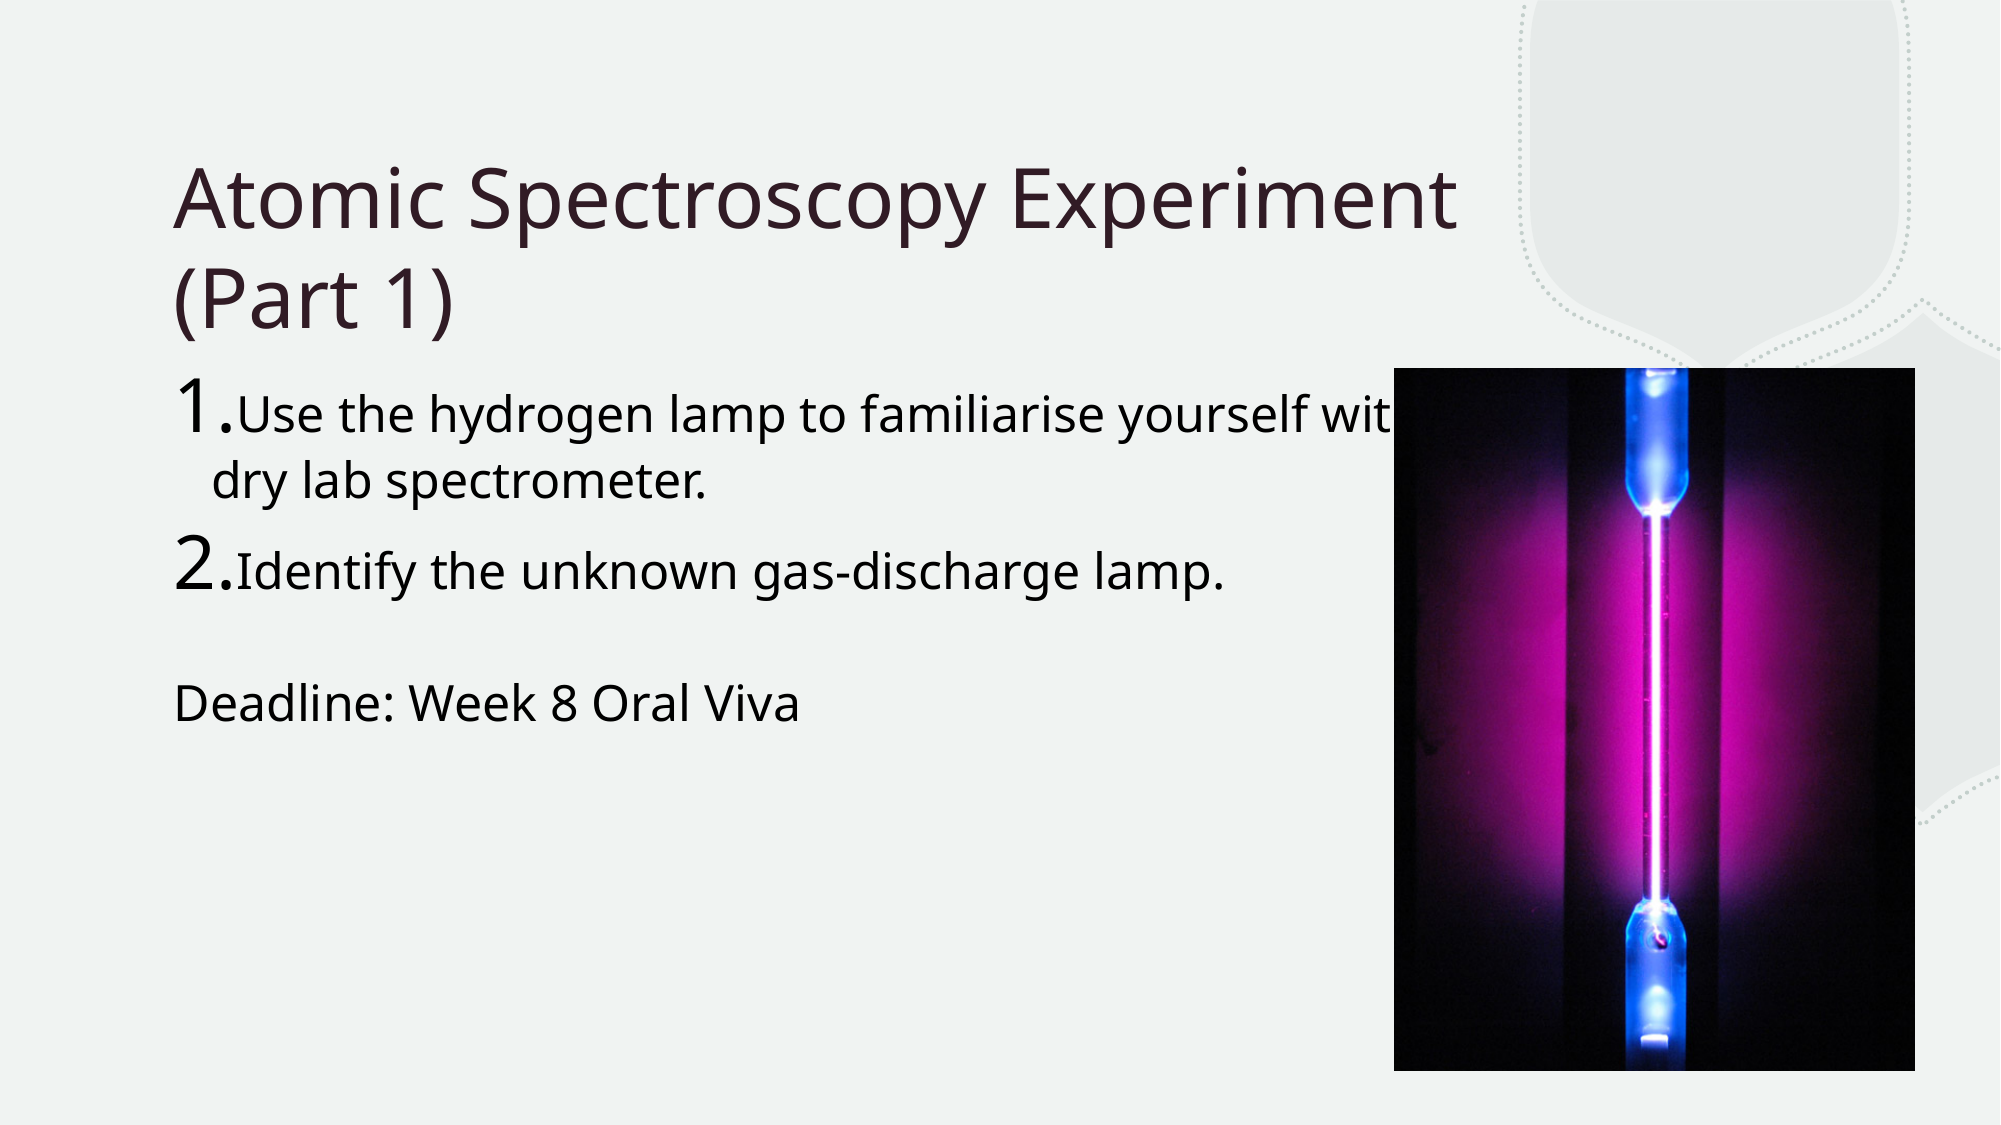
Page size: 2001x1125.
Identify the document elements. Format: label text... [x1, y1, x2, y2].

picture [1394, 368, 1915, 1071]
list Use the hydrogen lamp to familiarise yourself with the dry lab spectrometer. Identify the unknown gas-discharge lamp. Deadline: Week 8 Oral Viva [158, 368, 1394, 968]
title Atomic Spectroscopy Experiment (Part 1) [158, 157, 1648, 332]
